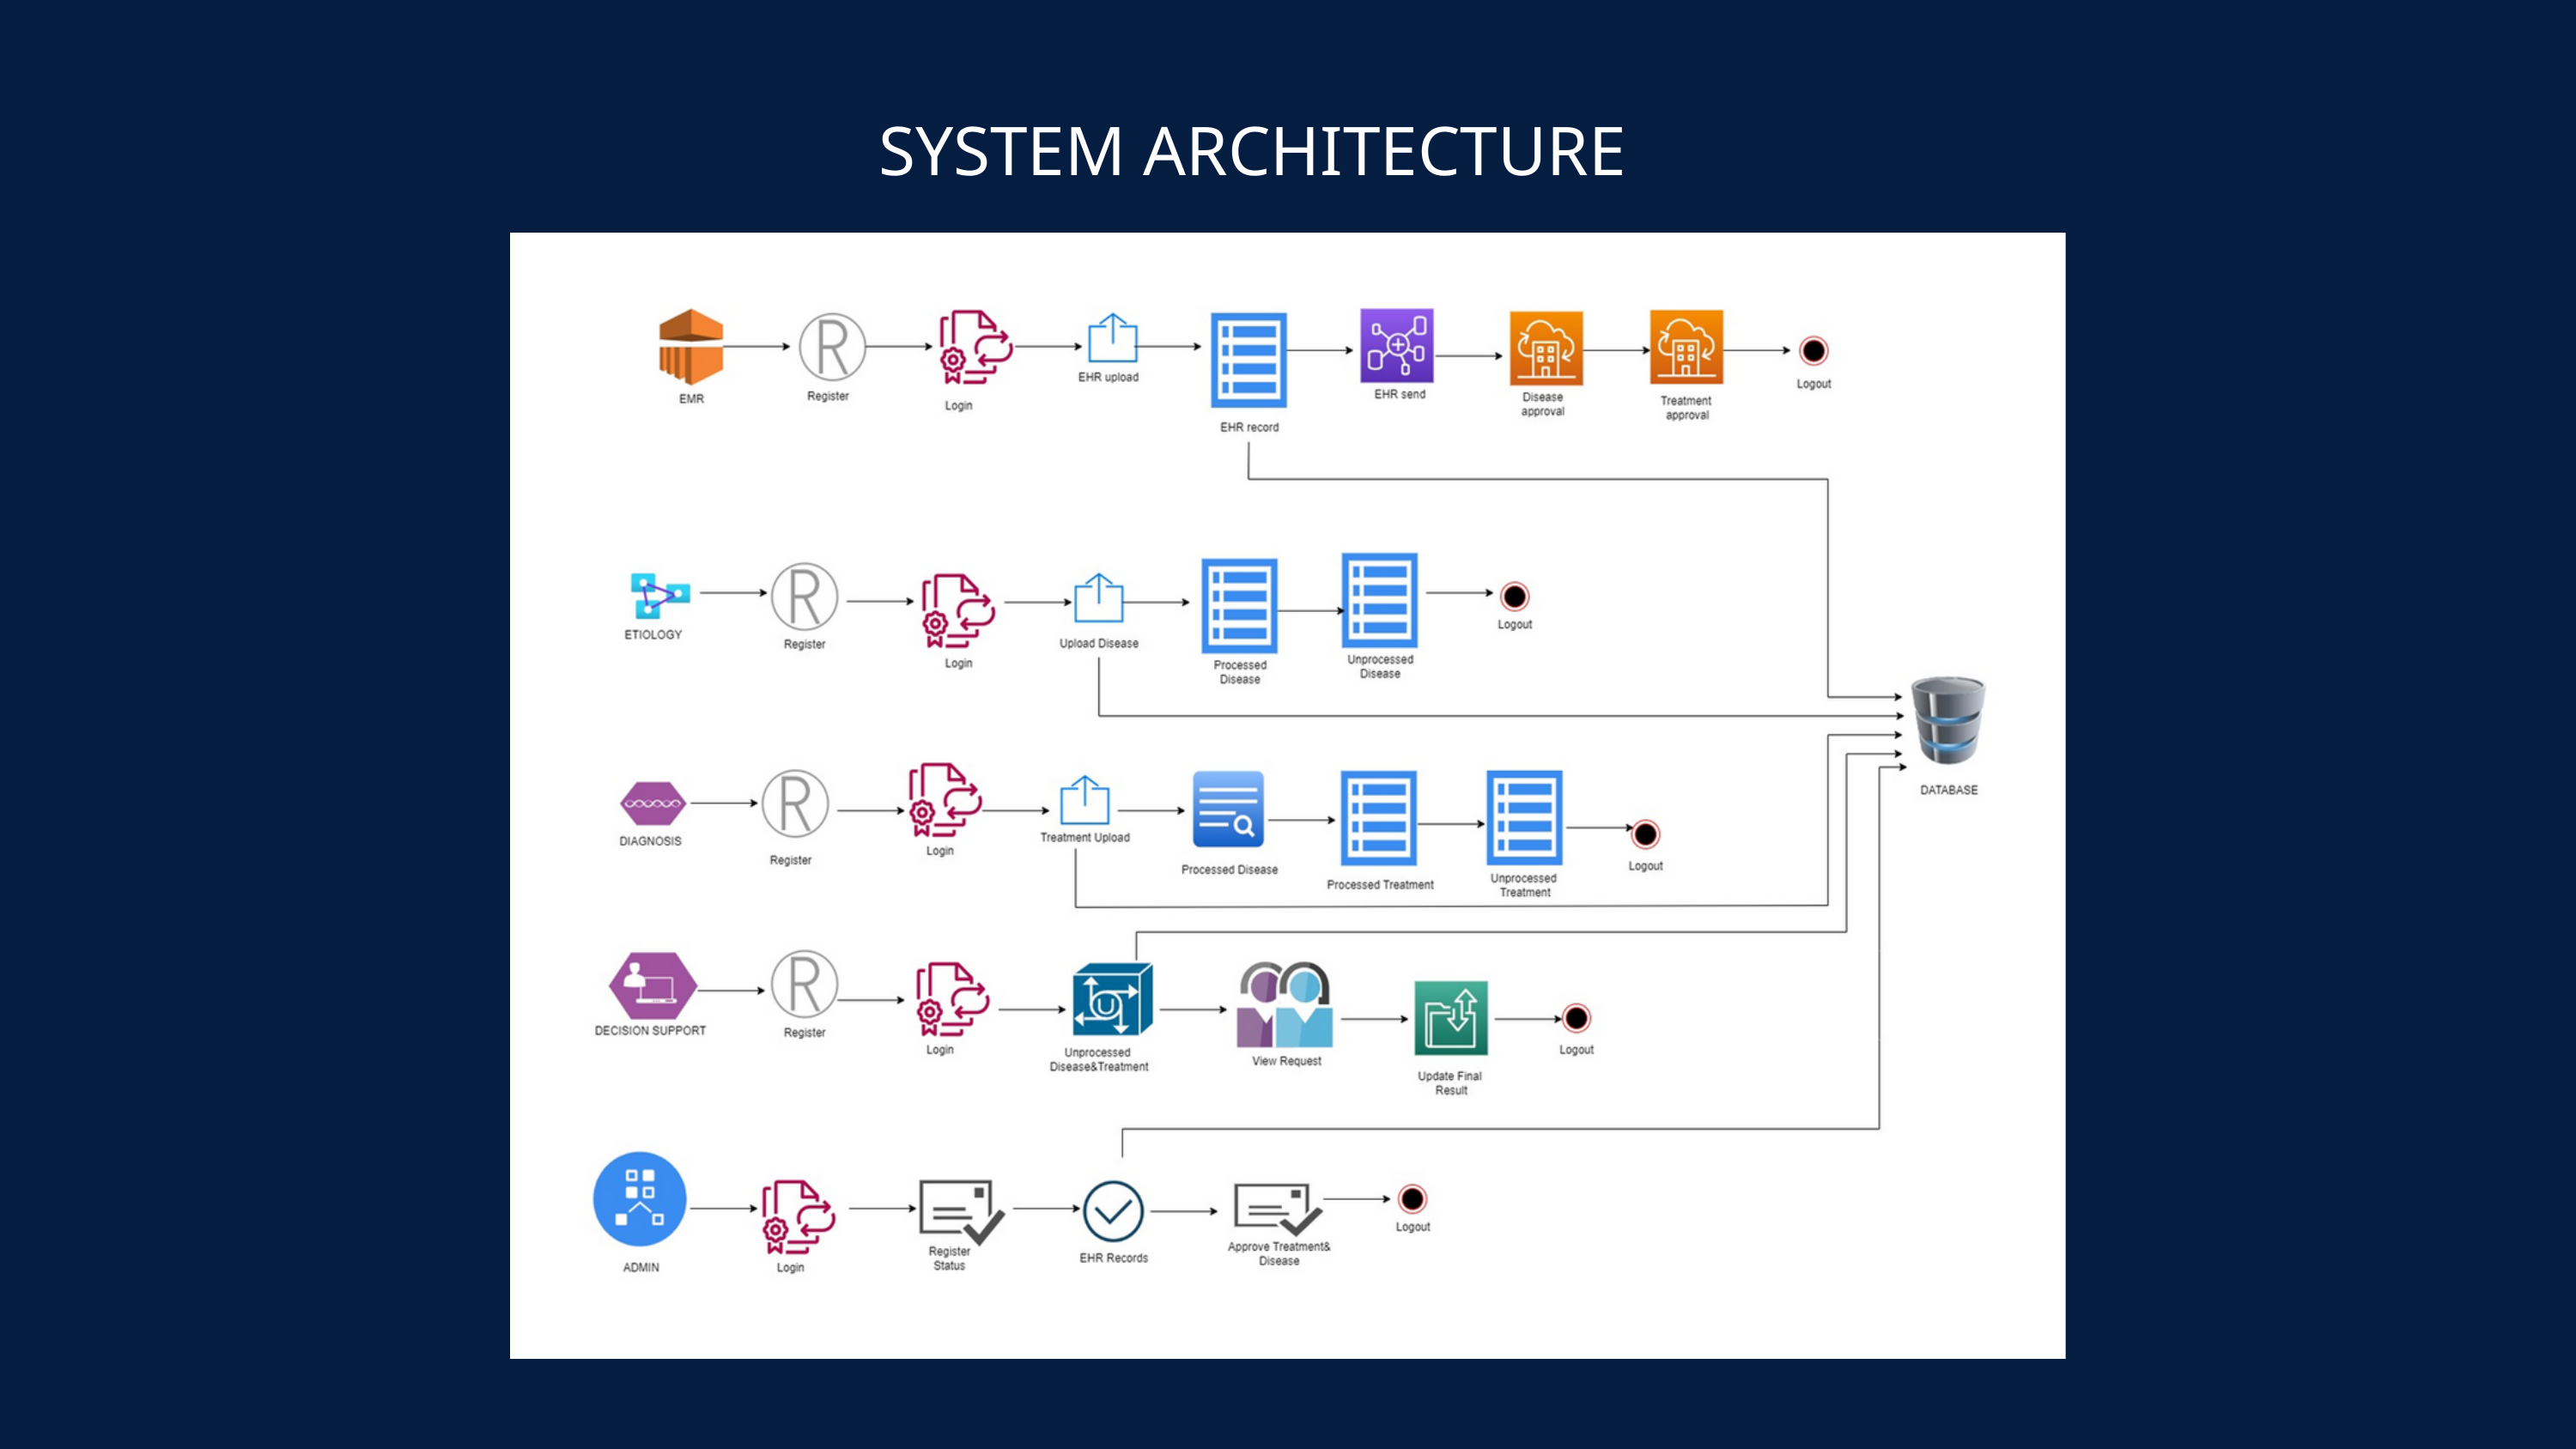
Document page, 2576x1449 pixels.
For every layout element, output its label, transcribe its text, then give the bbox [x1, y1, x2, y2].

text_box [510, 233, 2066, 1359]
text_box SYSTEM ARCHITECTURE [765, 96, 1741, 190]
